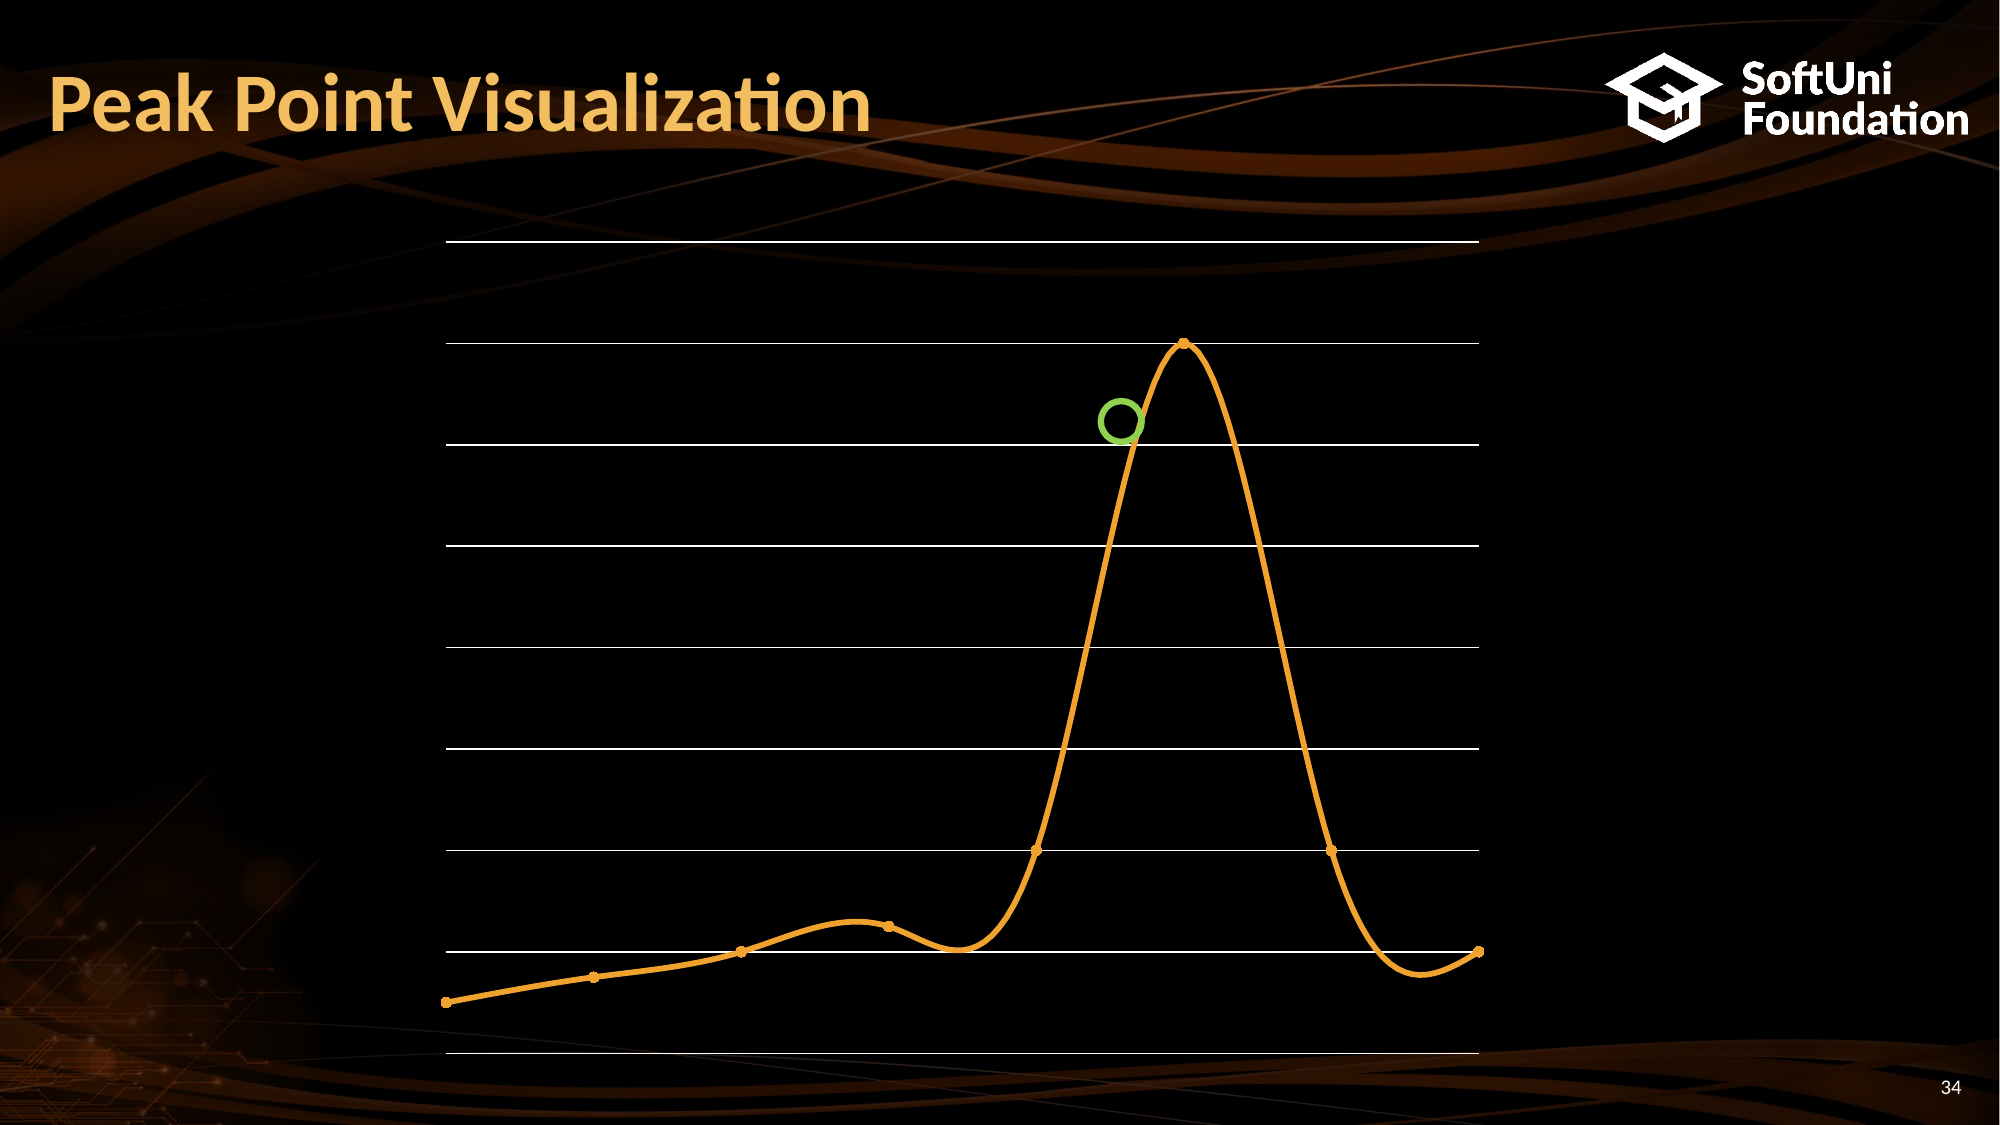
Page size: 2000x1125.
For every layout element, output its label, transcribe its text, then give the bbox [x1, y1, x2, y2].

picture [0, 0, 2000, 1125]
chart [424, 224, 1501, 1071]
text_box Peak Point Visualization [30, 6, 1602, 189]
text_box <number> [1897, 1070, 1968, 1103]
